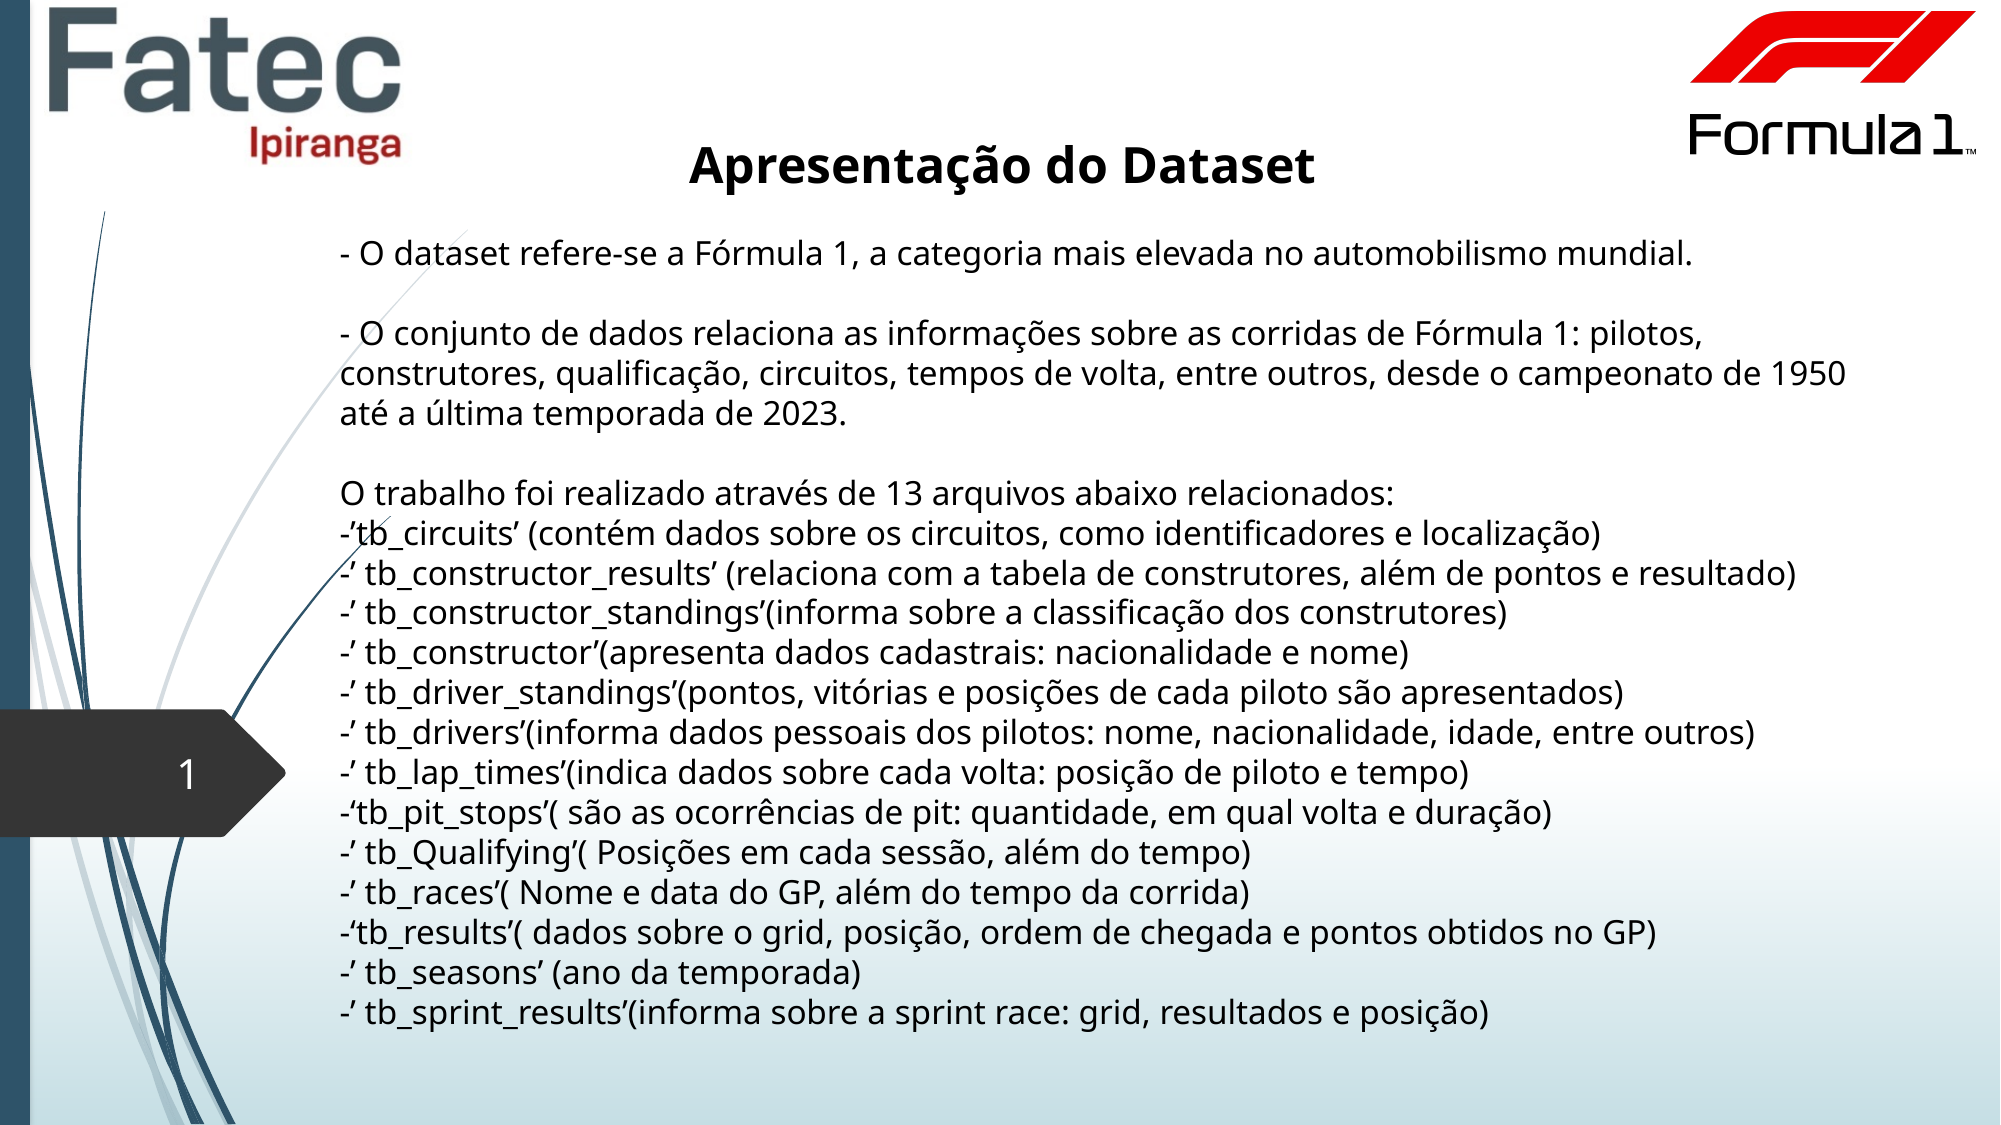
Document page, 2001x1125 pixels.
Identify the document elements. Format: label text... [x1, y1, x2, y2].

text_box - O dataset refere-se a Fórmula 1, a categoria mais elevada no automobilismo mundial. - O conjunto de dados relaciona as informações sobre as corridas de Fórmula 1: pilotos, construtores, qualificação, circuitos, tempos de volta, entre outros, desde o campeonato de 1950 até a última temporada de 2023. O trabalho foi realizado através de 13 arquivos abaixo relacionados: -’tb_circuits’ (contém dados sobre os circuitos, como identificadores e localização) -’ tb_constructor_results’ (relaciona com a tabela de construtores, além de pontos e resultado) -’ tb_constructor_standings’(informa sobre a classificação dos construtores) -’ tb_constructor’(apresenta dados cadastrais: nacionalidade e nome) -’ tb_driver_standings’(pontos, vitórias e posições de cada piloto são apresentados) -’ tb_drivers’(informa dados pessoais dos pilotos: nome, nacionalidade, idade, entre outros) -’ tb_lap_times’(indica dados sobre cada volta: posição de piloto e tempo) -‘tb_pit_stops’( são as ocorrências de pit: quantidade, em qual volta e duração) -’ tb_Qualifying’( Posições em cada sessão, além do tempo) -’ tb_races’( Nome e data do GP, além do tempo da corrida) -‘tb_results’( dados sobre o grid, posição, ordem de chegada e pontos obtidos no GP) -’ tb_seasons’ (ano da temporada) -’ tb_sprint_results’(informa sobre a sprint race: grid, resultados e posição) [324, 224, 1889, 1039]
text_box Apresentação do Dataset [674, 126, 1332, 202]
slide_number 1 [87, 743, 216, 803]
picture [1690, 11, 1976, 155]
picture [44, 0, 414, 170]
